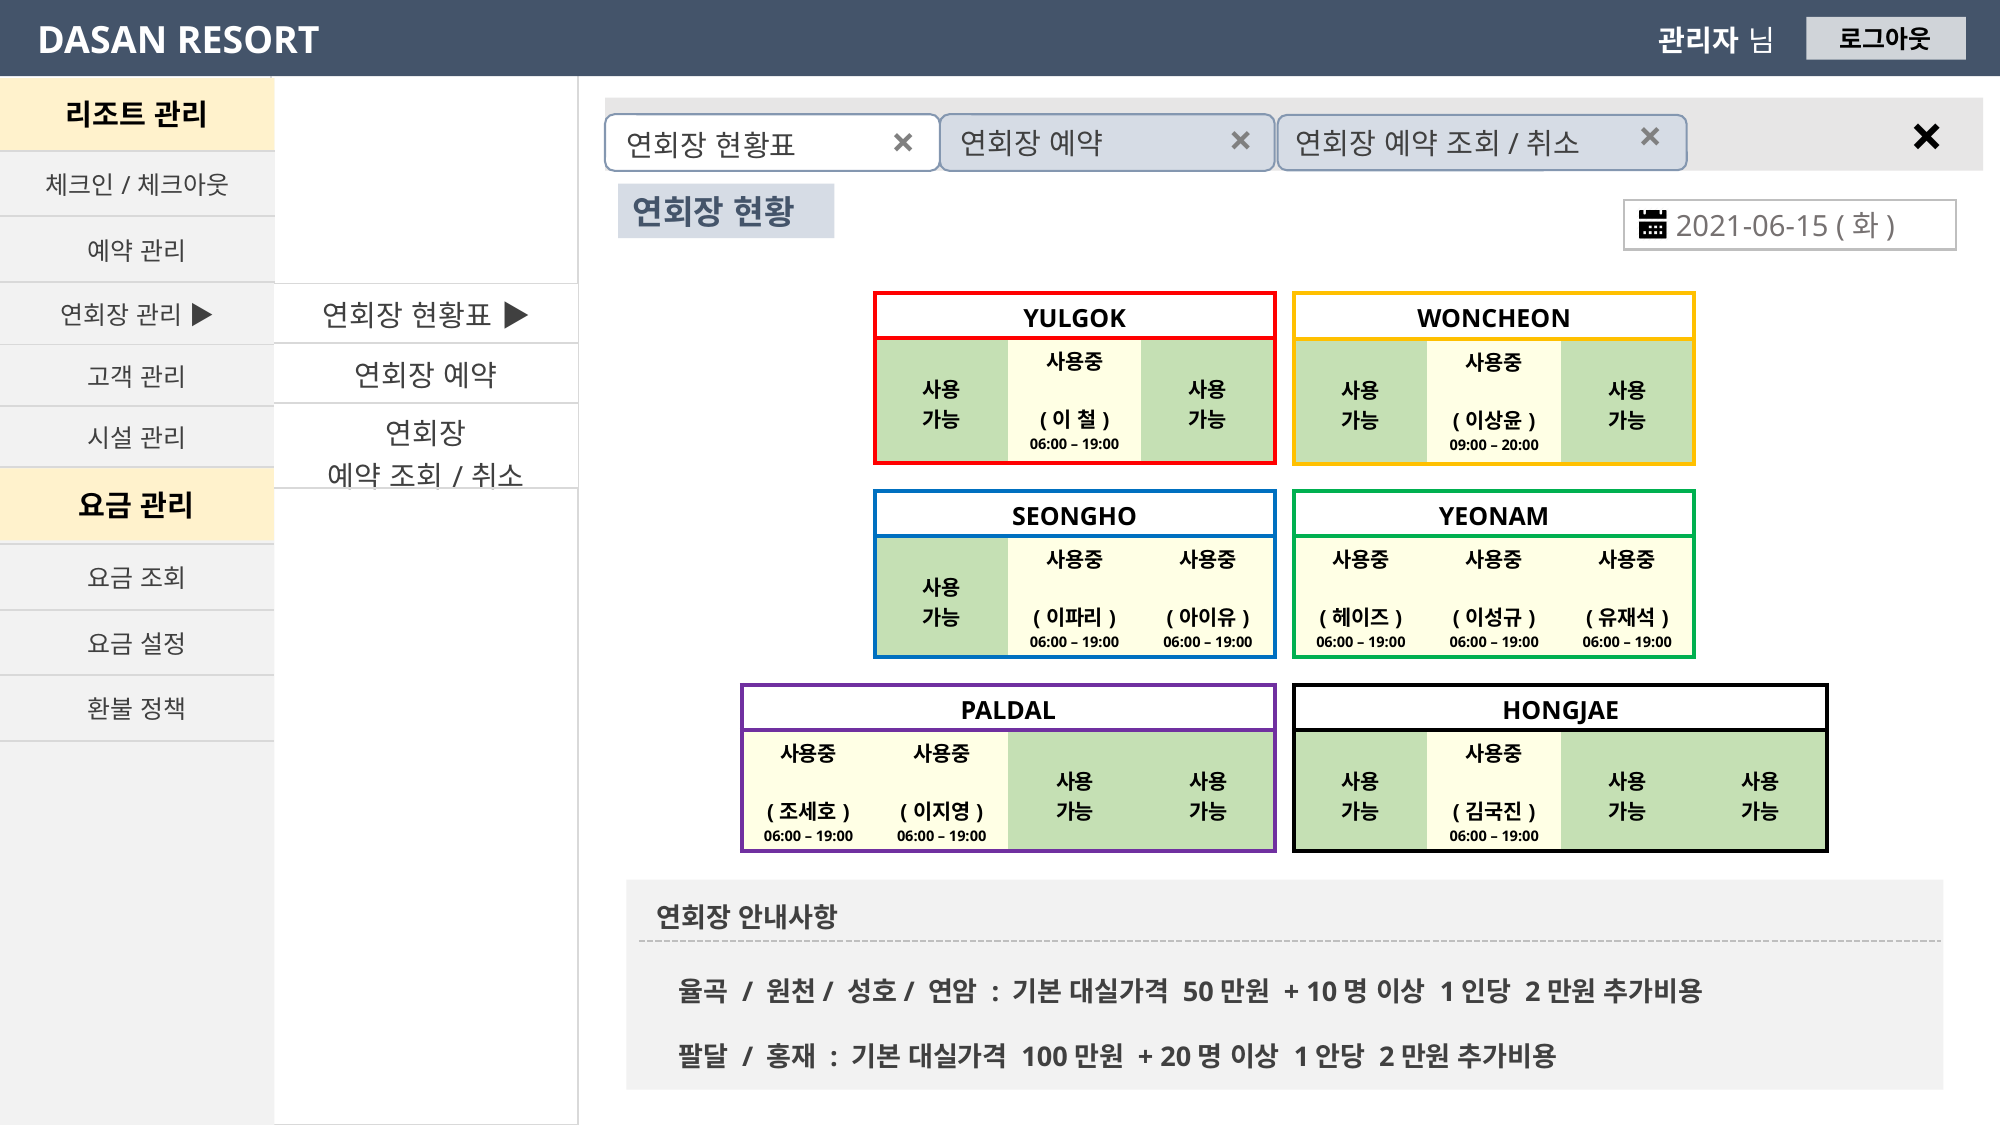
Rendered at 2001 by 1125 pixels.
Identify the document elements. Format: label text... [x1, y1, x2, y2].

text_box 로그아웃 [1805, 16, 1967, 61]
text_box × [876, 108, 950, 174]
table_cell 사용 가능 [1008, 732, 1142, 849]
table_cell 고객 관리 [0, 345, 274, 405]
table_cell 연회장 예약 조회/취소 [274, 404, 578, 487]
table_cell 사용 가능 [1296, 341, 1427, 462]
text_box × [1896, 91, 2000, 177]
table_cell 사용중 (조세호) 06:00 – 19:00 [744, 732, 875, 849]
table_cell 사용 가능 [1561, 732, 1694, 849]
table_cell 사용 가능 [1296, 732, 1427, 849]
text_box 연회장 안내사항 [642, 893, 872, 941]
table_cell 사용중 (유재석) 06:00 – 19:00 [1561, 538, 1692, 655]
text_box 연회장 예약 조회/취소 [1280, 117, 1613, 168]
text_box 관리자 님 [1644, 14, 1825, 65]
text_box [625, 878, 1944, 1091]
text_box [1285, 113, 1685, 172]
table_cell 사용 가능 [877, 340, 1008, 461]
table_cell 사용 가능 [877, 538, 1008, 655]
text_box 연회장 현황표 [612, 119, 871, 170]
text_box 율곡 / 원천/ 성호/ 연암 : 기본 대실가격 50만원 + 10명 이상 1인당 2만원 추가비용 팔달 / 홍재 : 기본 대실가격 100만원 + 20명 이상 1안당 2만원 추가비용 [663, 966, 1915, 1079]
picture [1636, 207, 1669, 241]
table_header YULGOK [877, 295, 1273, 336]
table_cell 사용 가능 [1694, 732, 1825, 849]
table_header 연회장 현황표 ▶ [274, 284, 578, 342]
table_cell 요금 설정 [0, 611, 274, 674]
text_box DASAN RESORT [0, 8, 357, 69]
table_cell 사용중 (이지영) 06:00 – 19:00 [875, 732, 1008, 849]
table_cell 사용 가능 [1141, 340, 1273, 461]
table_header 체크인/체크아웃 [0, 152, 275, 215]
table_cell 사용중 (이성규) 06:00 – 19:00 [1427, 538, 1561, 655]
table_cell 사용중 (아이유) 06:00 – 19:00 [1141, 538, 1273, 655]
text_box [0, 0, 2000, 77]
text_box 리조트 관리 [0, 77, 276, 151]
table_cell 사용 가능 [1561, 341, 1692, 462]
table_cell 사용중 (헤이즈) 06:00 – 19:00 [1296, 538, 1427, 655]
table_cell 사용중 (이파리) 06:00 – 19:00 [1008, 538, 1141, 655]
table_header PALDAL [744, 687, 1273, 728]
table_cell 사용 가능 [1142, 732, 1273, 849]
text_box 연회장 예약 [946, 117, 1159, 168]
table_cell 사용중 (이상윤) 09:00 – 20:00 [1427, 341, 1561, 462]
table_header HONGJAE [1296, 687, 1825, 728]
table_cell 예약 관리 [0, 217, 275, 281]
text_box 2021-06-15 (화) [1623, 199, 1957, 251]
text_box [604, 97, 1896, 172]
table_cell 시설 관리 [0, 407, 274, 466]
text_box [276, 77, 579, 1125]
table_cell 연회장 관리 ▶ [0, 283, 274, 344]
table_header YEONAM [1296, 493, 1692, 534]
text_box [0, 489, 276, 1125]
text_box 요금 관리 [0, 467, 275, 542]
text_box × [1623, 102, 1697, 168]
text_box [950, 113, 1269, 172]
table_cell 사용중 (김국진) 06:00 – 19:00 [1427, 732, 1561, 849]
table_cell 연회장 예약 [274, 344, 578, 402]
table_cell 환불 정책 [0, 676, 274, 740]
table_header 요금 조회 [0, 545, 274, 609]
text_box × [1214, 105, 1287, 171]
text_box 연회장 현황 [618, 183, 835, 239]
table_header WONCHEON [1296, 295, 1692, 337]
table_cell 사용중 (이 철) 06:00 – 19:00 [1008, 340, 1141, 461]
table_header SEONGHO [877, 493, 1273, 534]
text_box [603, 113, 876, 172]
